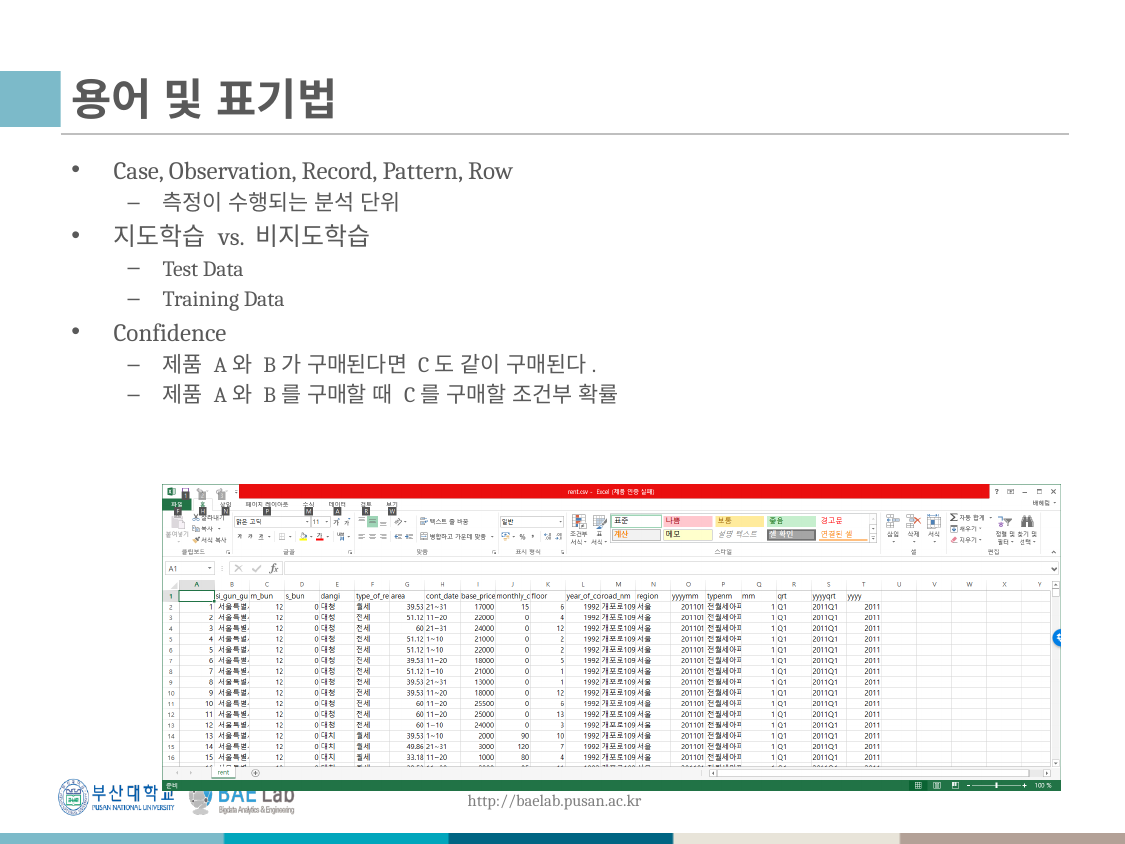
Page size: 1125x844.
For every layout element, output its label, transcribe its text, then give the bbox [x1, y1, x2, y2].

title 용어 및 표기법 [56, 71, 1069, 125]
picture [673, 833, 1125, 844]
list Case, Observation, Record, Pattern, Row 측정이 수행되는 분석 단위 지도학습 vs. 비지도학습 Test Data Training Data Confidence 제품 A와 B가 구매된다면 C도 같이 구매된다. 제품 A와 B를 구매할 때 C를 구매할 조건부 확률 [56, 146, 1069, 754]
picture [0, 833, 448, 844]
picture [55, 484, 1061, 819]
